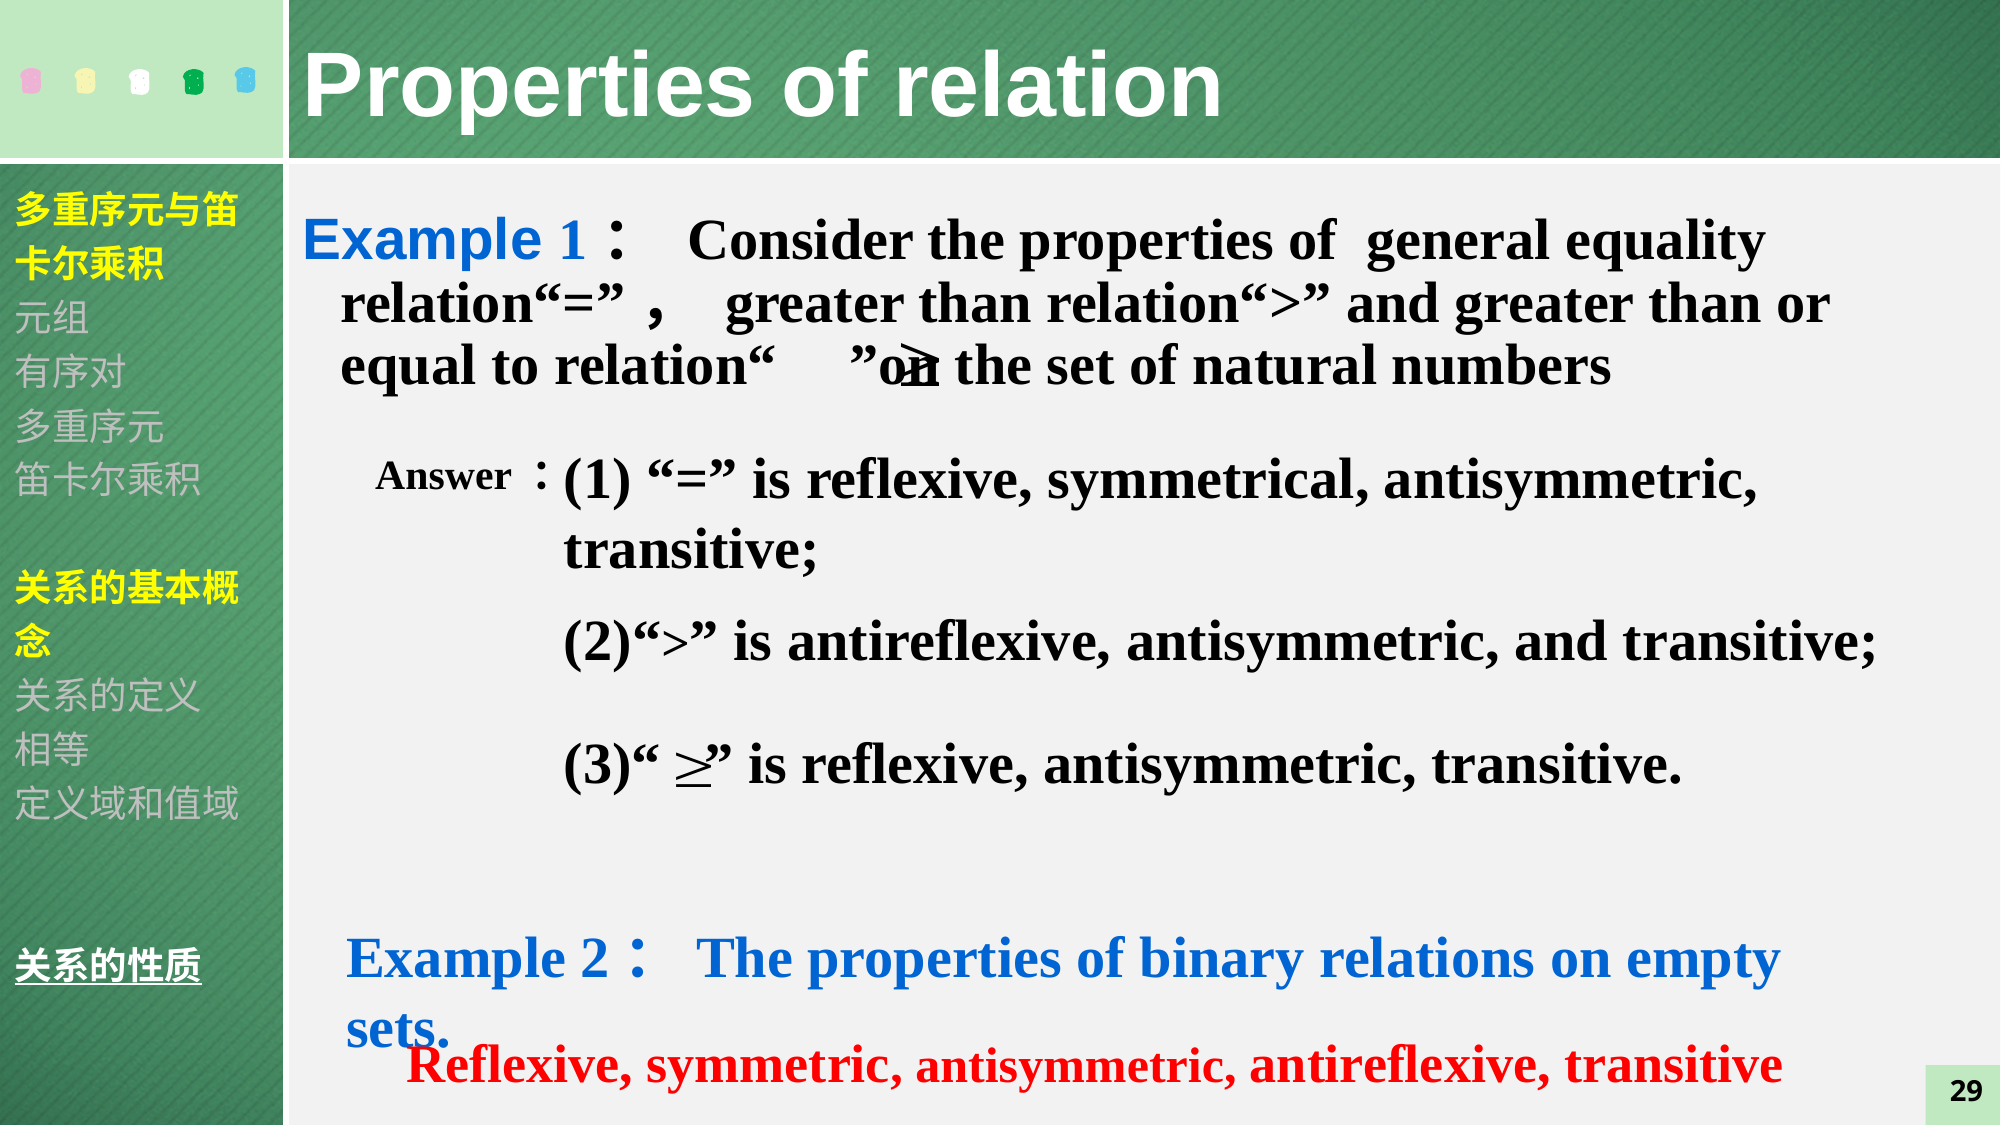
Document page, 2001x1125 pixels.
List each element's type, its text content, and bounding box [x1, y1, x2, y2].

picture [0, 164, 283, 1125]
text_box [19, 65, 258, 95]
text_box 多重序元与笛卡尔乘积 元组 有序对 多重序元 笛卡尔乘积 关系的基本概念 关系的定义 相等 定义域和值域 关系的性质 [0, 170, 277, 995]
text_box Properties of relation [288, 16, 1981, 142]
text_box Reflexive, symmetric, antisymmetric, antireflexive, transitive [391, 1021, 1803, 1101]
text_box Example 2：The properties of binary relations on empty sets. [331, 911, 1896, 1125]
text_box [889, 334, 939, 393]
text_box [548, 717, 1857, 804]
text_box Example 1： Consider the properties of general equality relation“=”， greater than relation“>” and greater than or equal to relation“ ”on the set of natural numbers [288, 201, 1926, 673]
text_box Answer ： [360, 440, 549, 506]
picture [289, 0, 2000, 158]
text_box (1) “=” is reflexive, symmetrical, antisymmetric, transitive; [549, 432, 1896, 588]
text_box (2)“>” is antireflexive, antisymmetric, and transitive; [549, 594, 1940, 680]
slide_number 29 [1925, 1065, 2000, 1125]
